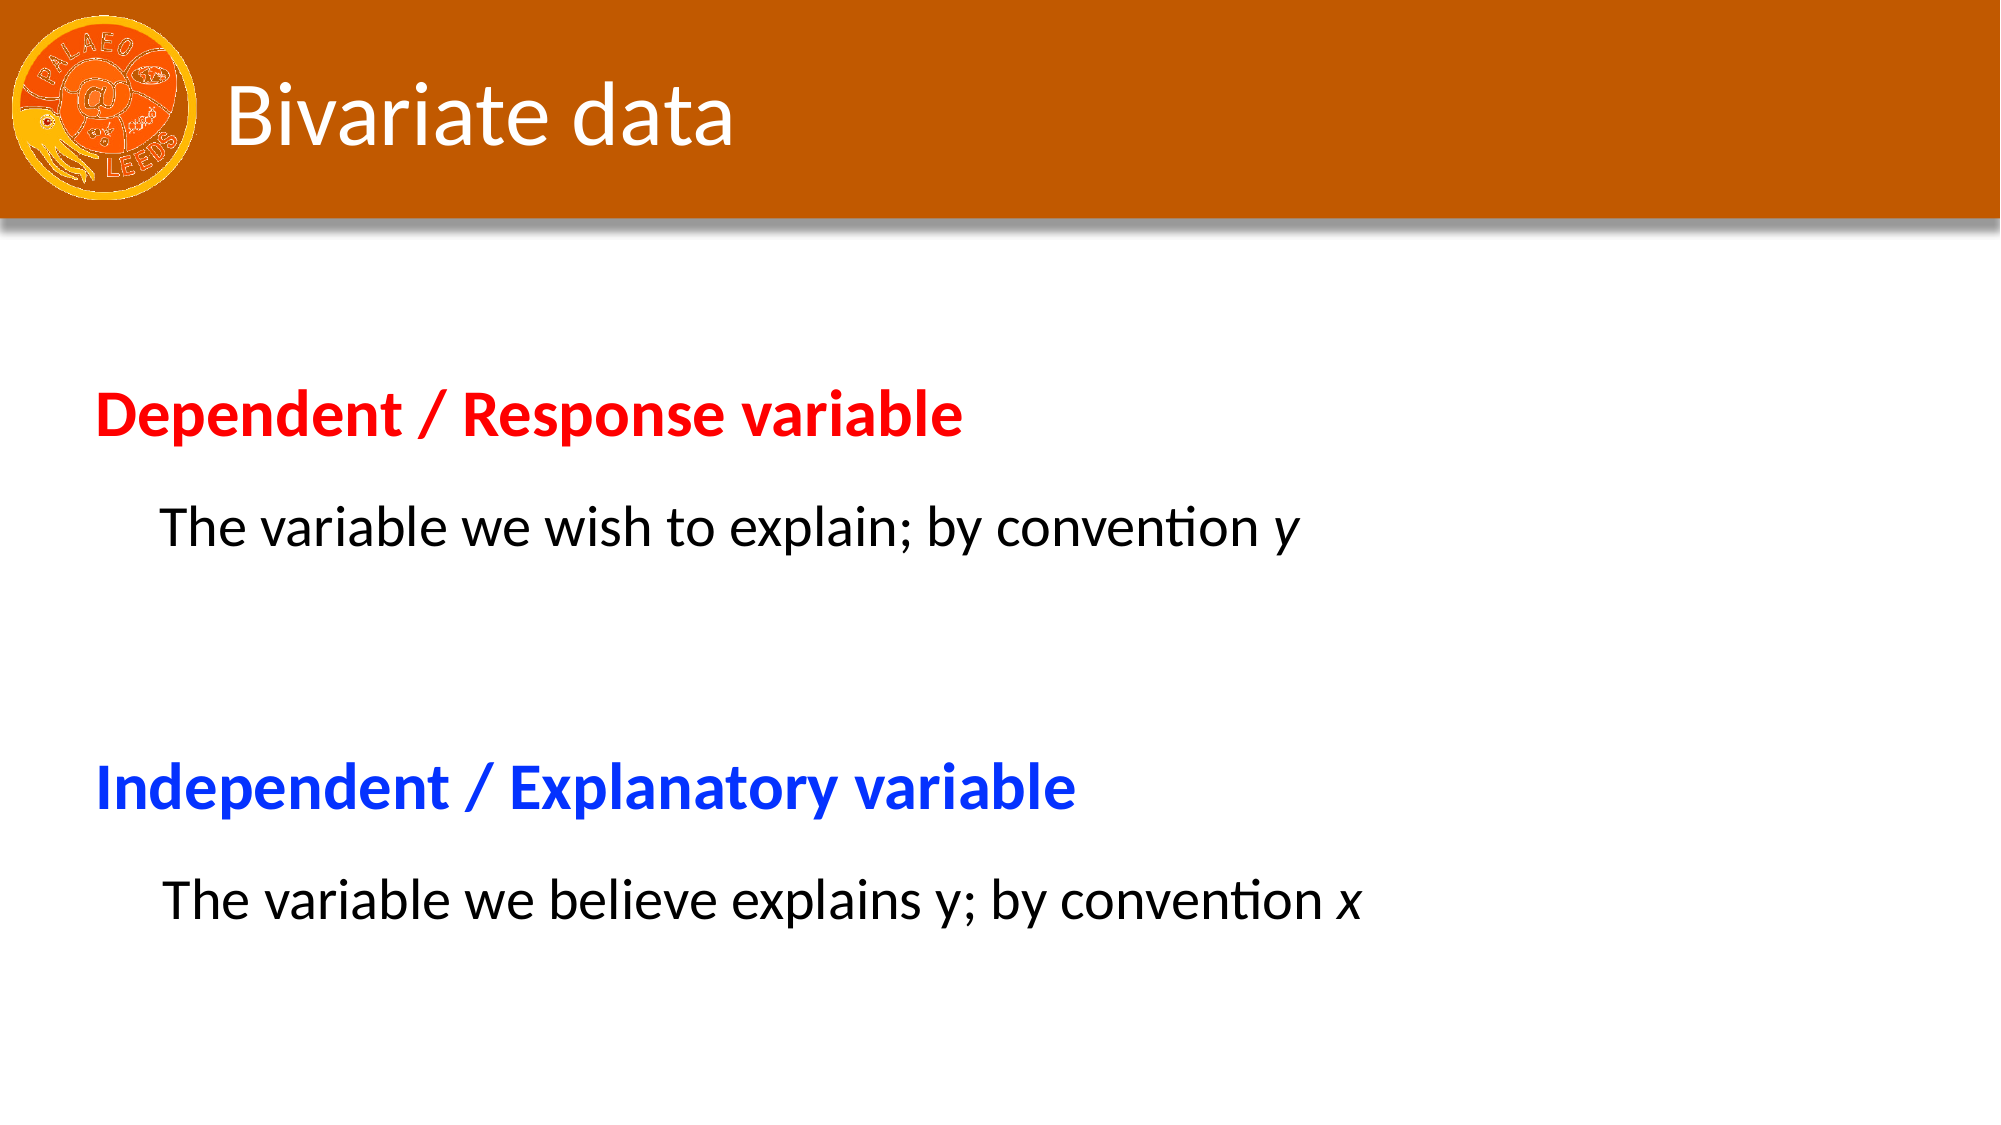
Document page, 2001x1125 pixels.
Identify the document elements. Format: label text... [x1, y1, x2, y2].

text_box Independent / Explanatory variable [80, 735, 1093, 830]
picture [11, 15, 197, 200]
text_box Dependent / Response variable [80, 362, 980, 458]
text_box The variable we believe explains y; by convention x [148, 853, 1378, 939]
text_box Bivariate data [210, 17, 2000, 201]
text_box [0, 0, 2000, 219]
text_box The variable we wish to explain; by convention y [144, 481, 1315, 566]
